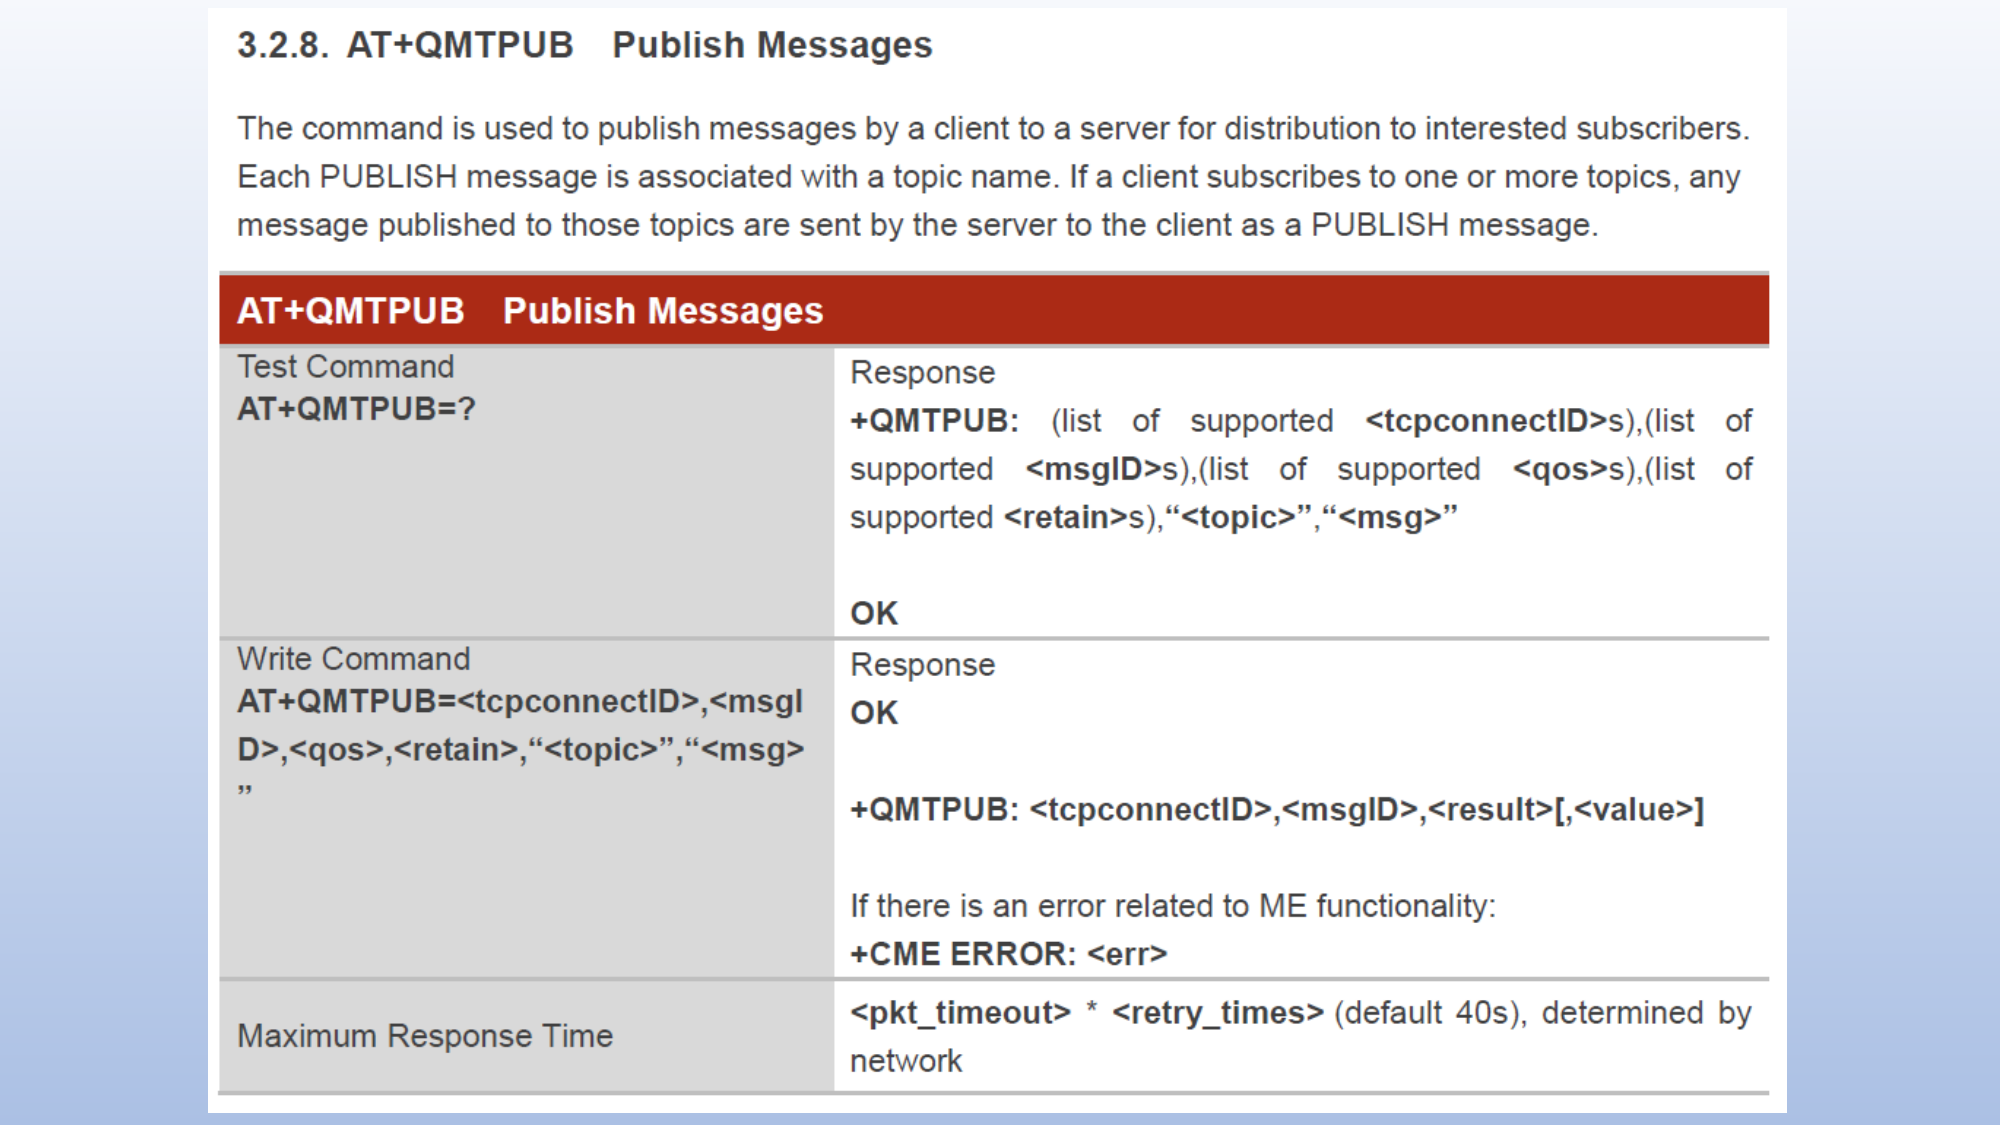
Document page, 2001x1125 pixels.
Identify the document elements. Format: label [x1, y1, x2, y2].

picture [208, 8, 1787, 1113]
